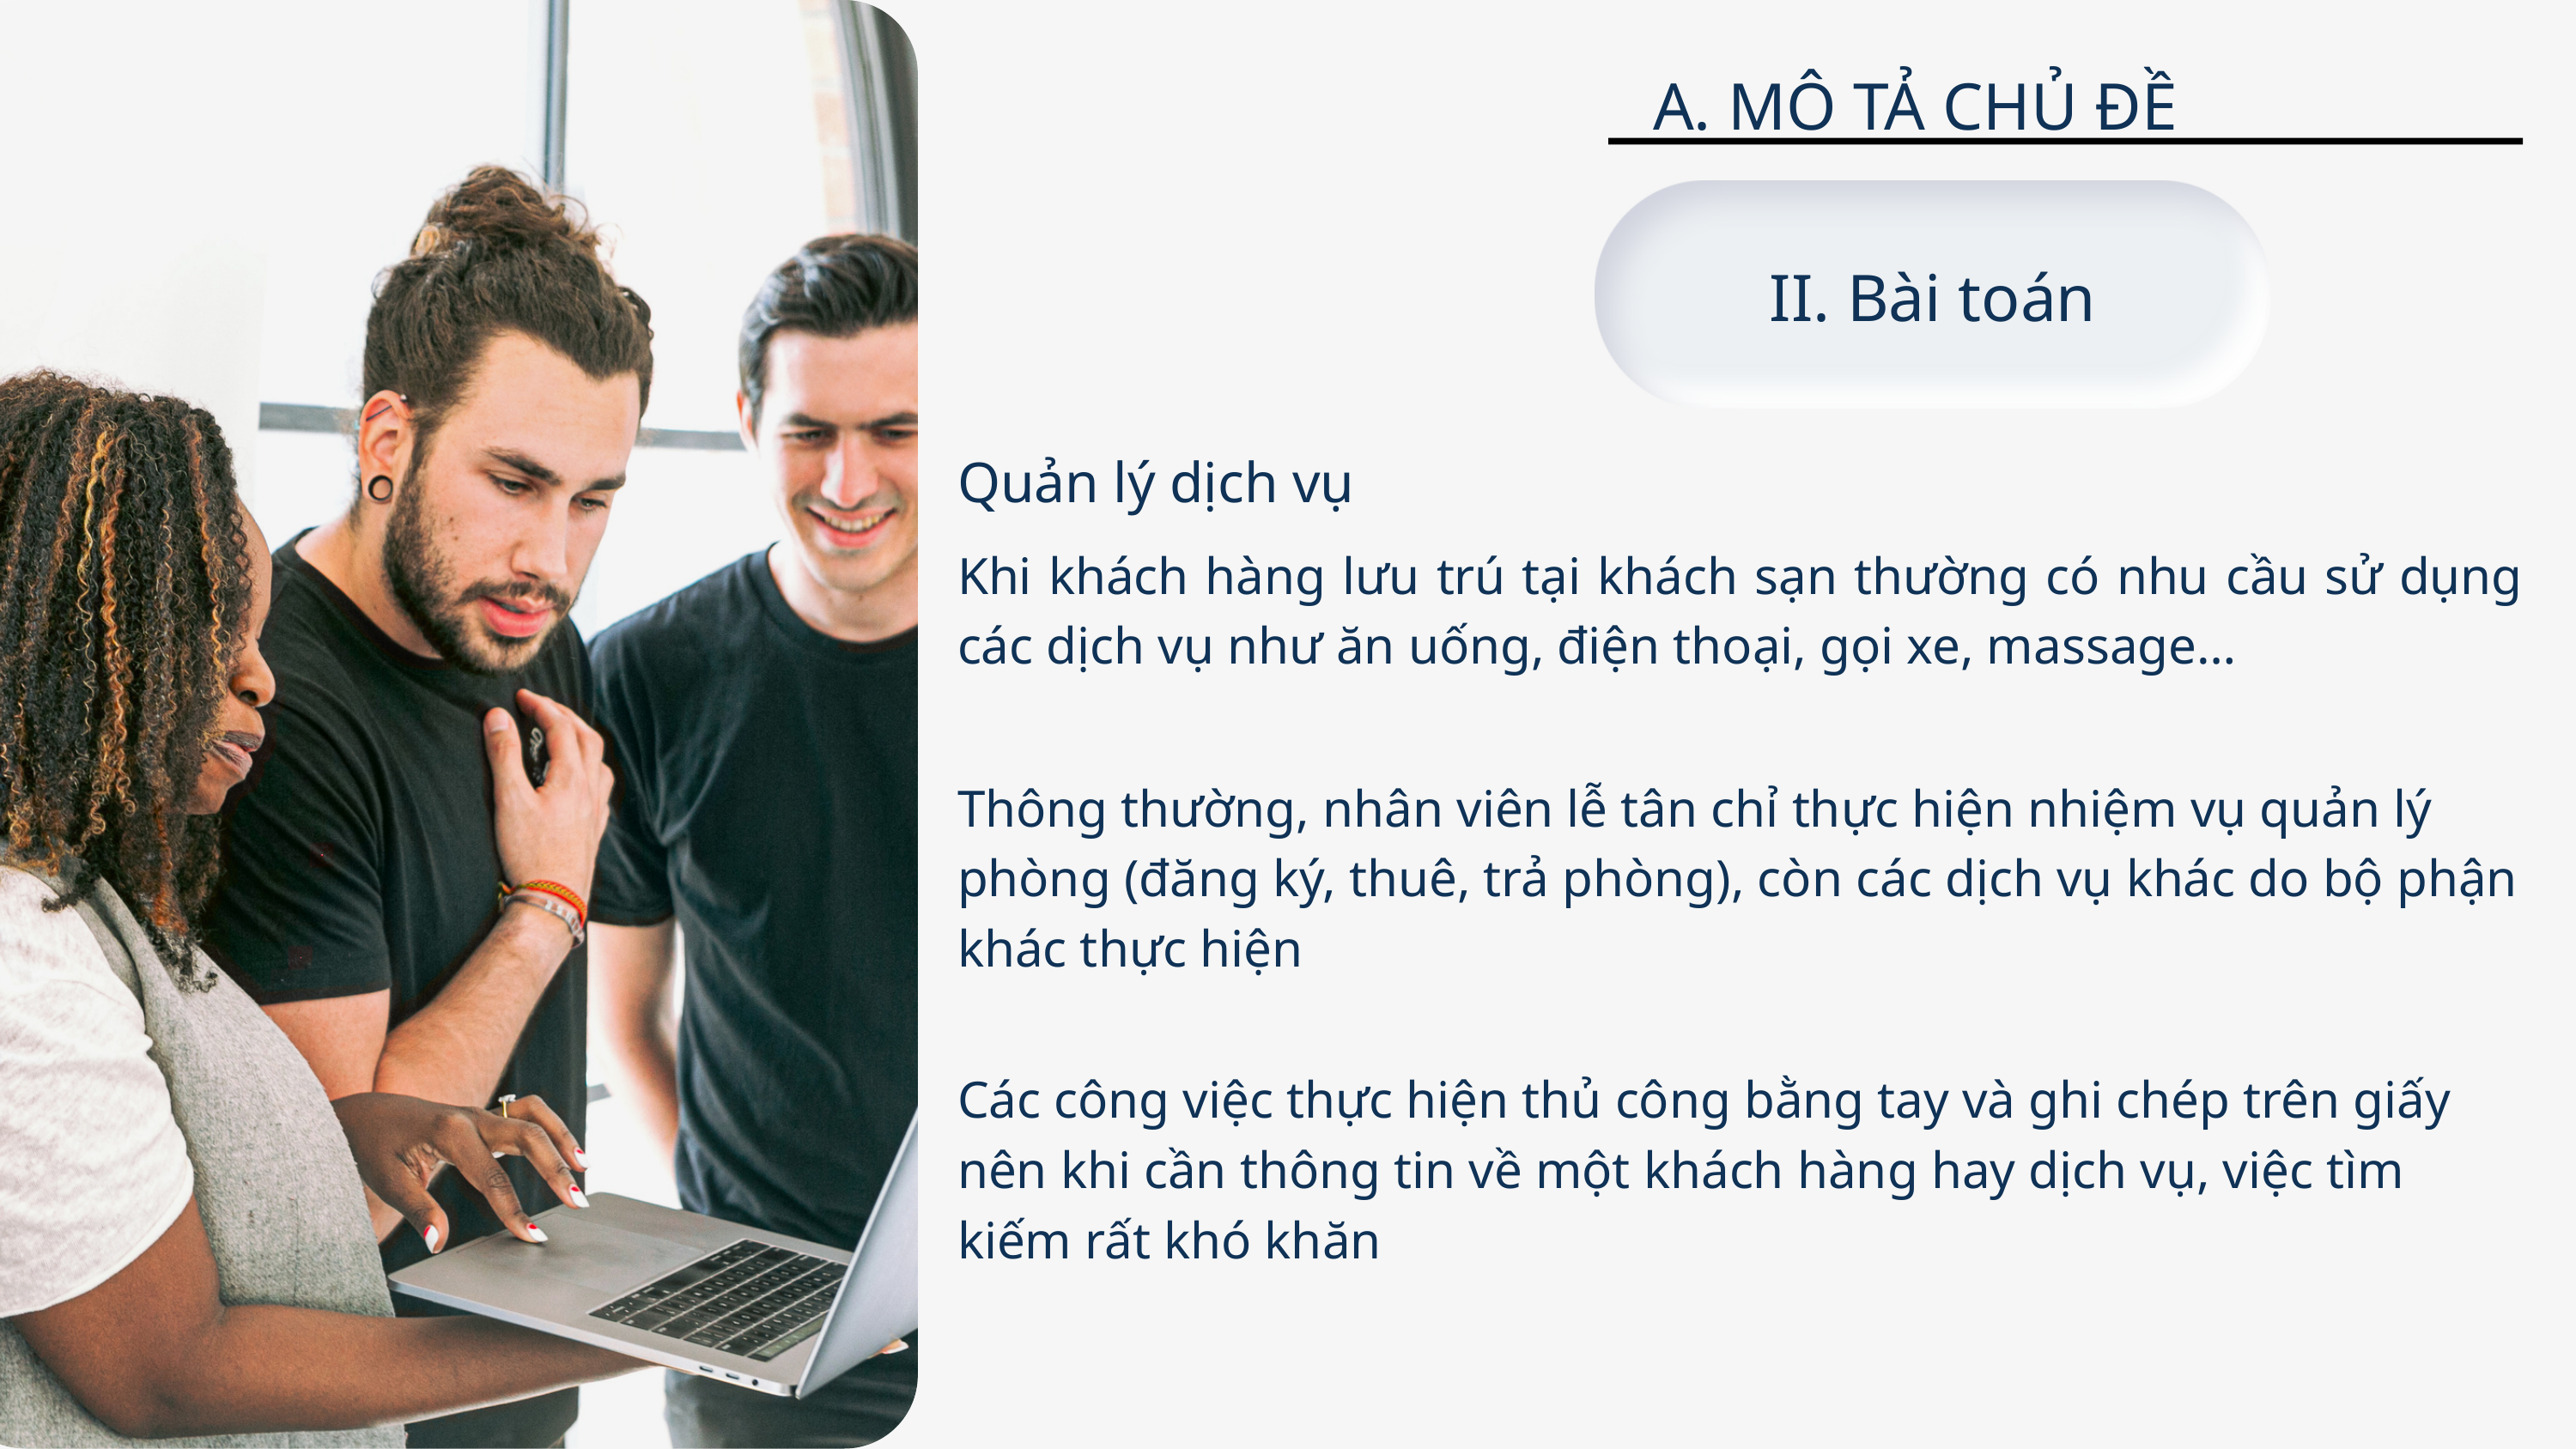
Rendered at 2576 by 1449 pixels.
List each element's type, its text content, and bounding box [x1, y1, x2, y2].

text_box A. MÔ TẢ CHỦ ĐỀ [1595, 58, 2236, 143]
text_box Các công việc thực hiện thủ công bằng tay và ghi chép trên giấy nên khi cần thông tin về một khách hàng hay dịch vụ, việc tìm kiếm rất khó khăn [957, 1058, 2524, 1269]
text_box Thông thường, nhân viên lễ tân chỉ thực hiện nhiệm vụ quản lý phòng (đăng ký, thuê, trả phòng), còn các dịch vụ khác do bộ phận khác thực hiện [957, 767, 2555, 978]
picture [1595, 179, 2271, 409]
text_box Khi khách hàng lưu trú tại khách sạn thường có nhu cầu sử dụng các dịch vụ như ăn uống, điện thoại, gọi xe, massage… [957, 534, 2524, 675]
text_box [0, 0, 919, 1449]
text_box Quản lý dịch vụ [957, 441, 2066, 513]
